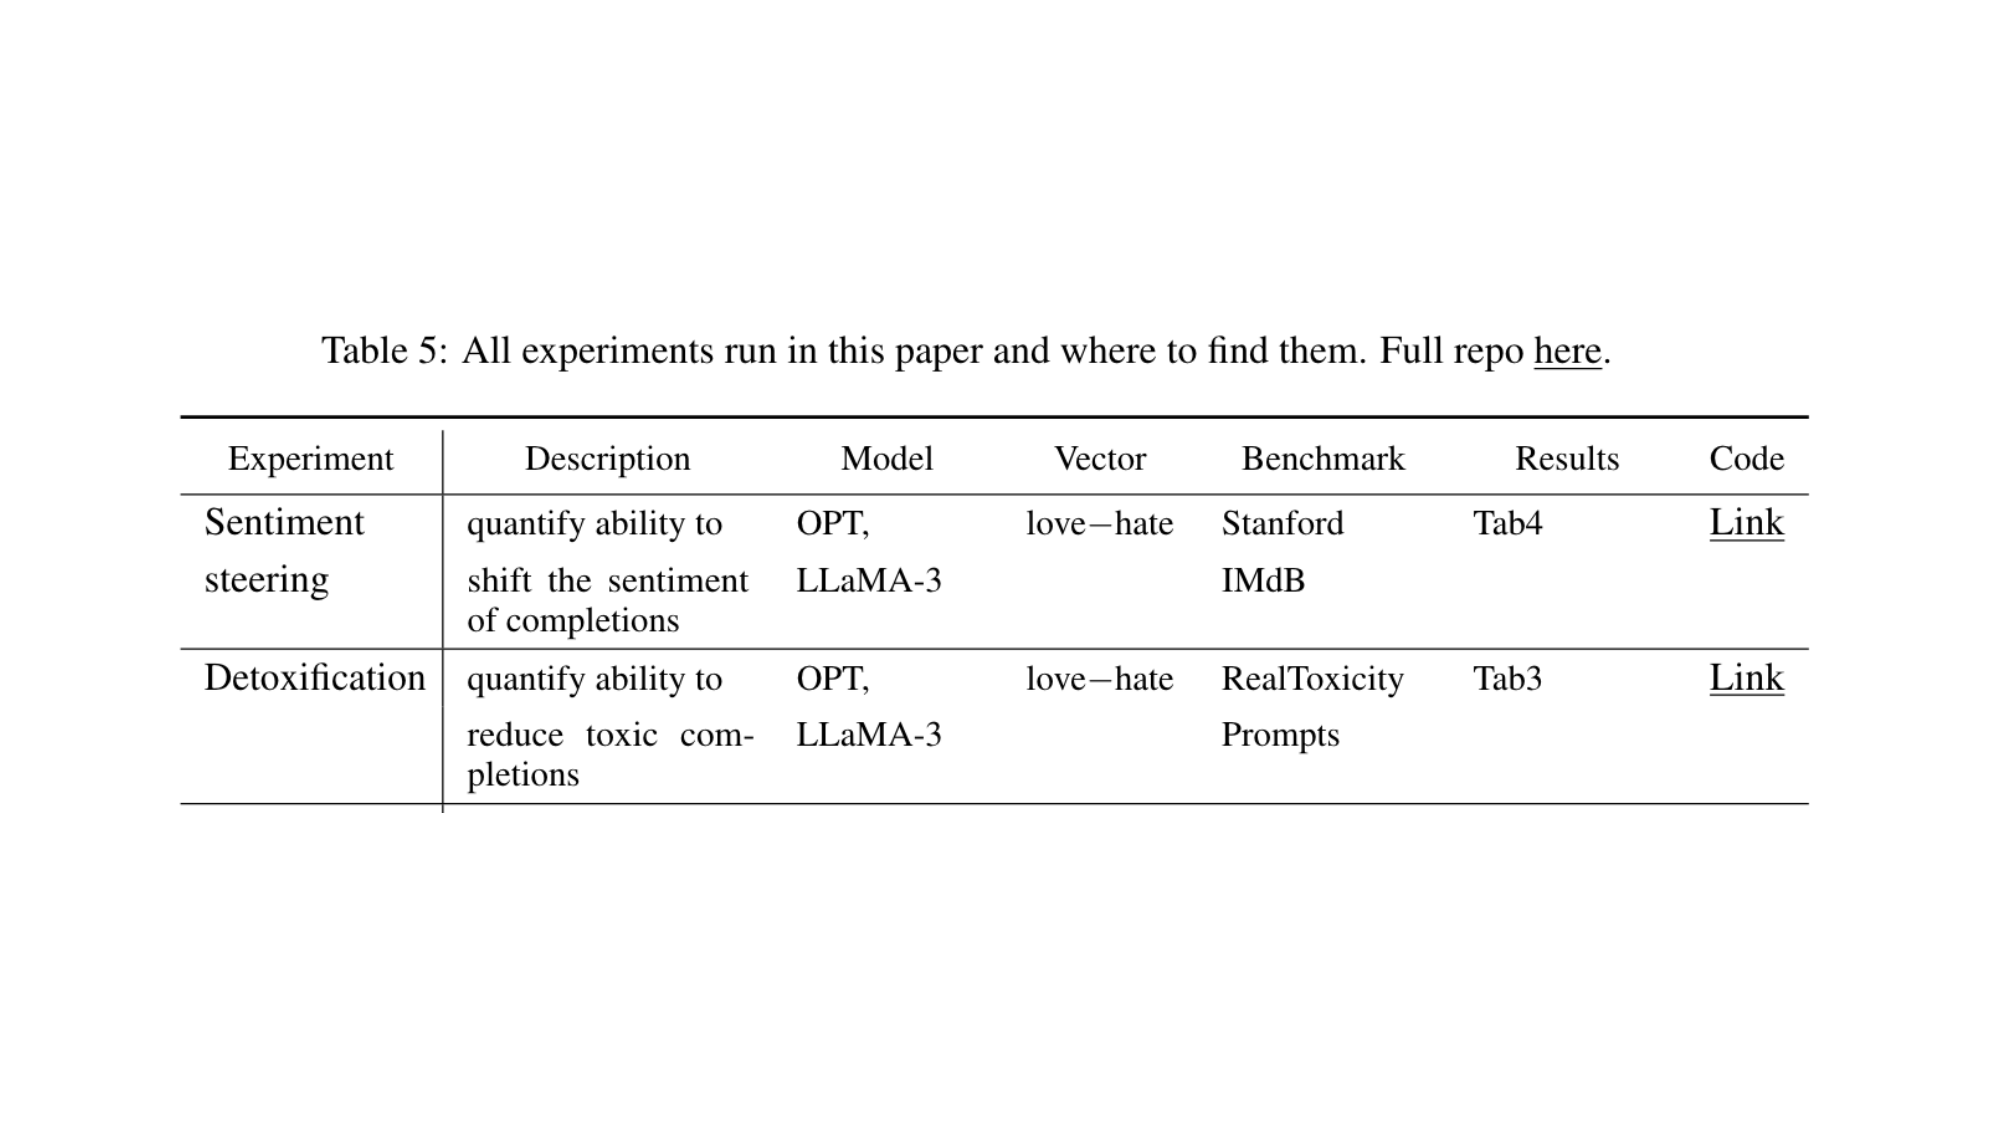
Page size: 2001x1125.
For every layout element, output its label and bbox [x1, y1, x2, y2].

picture [155, 312, 1844, 813]
